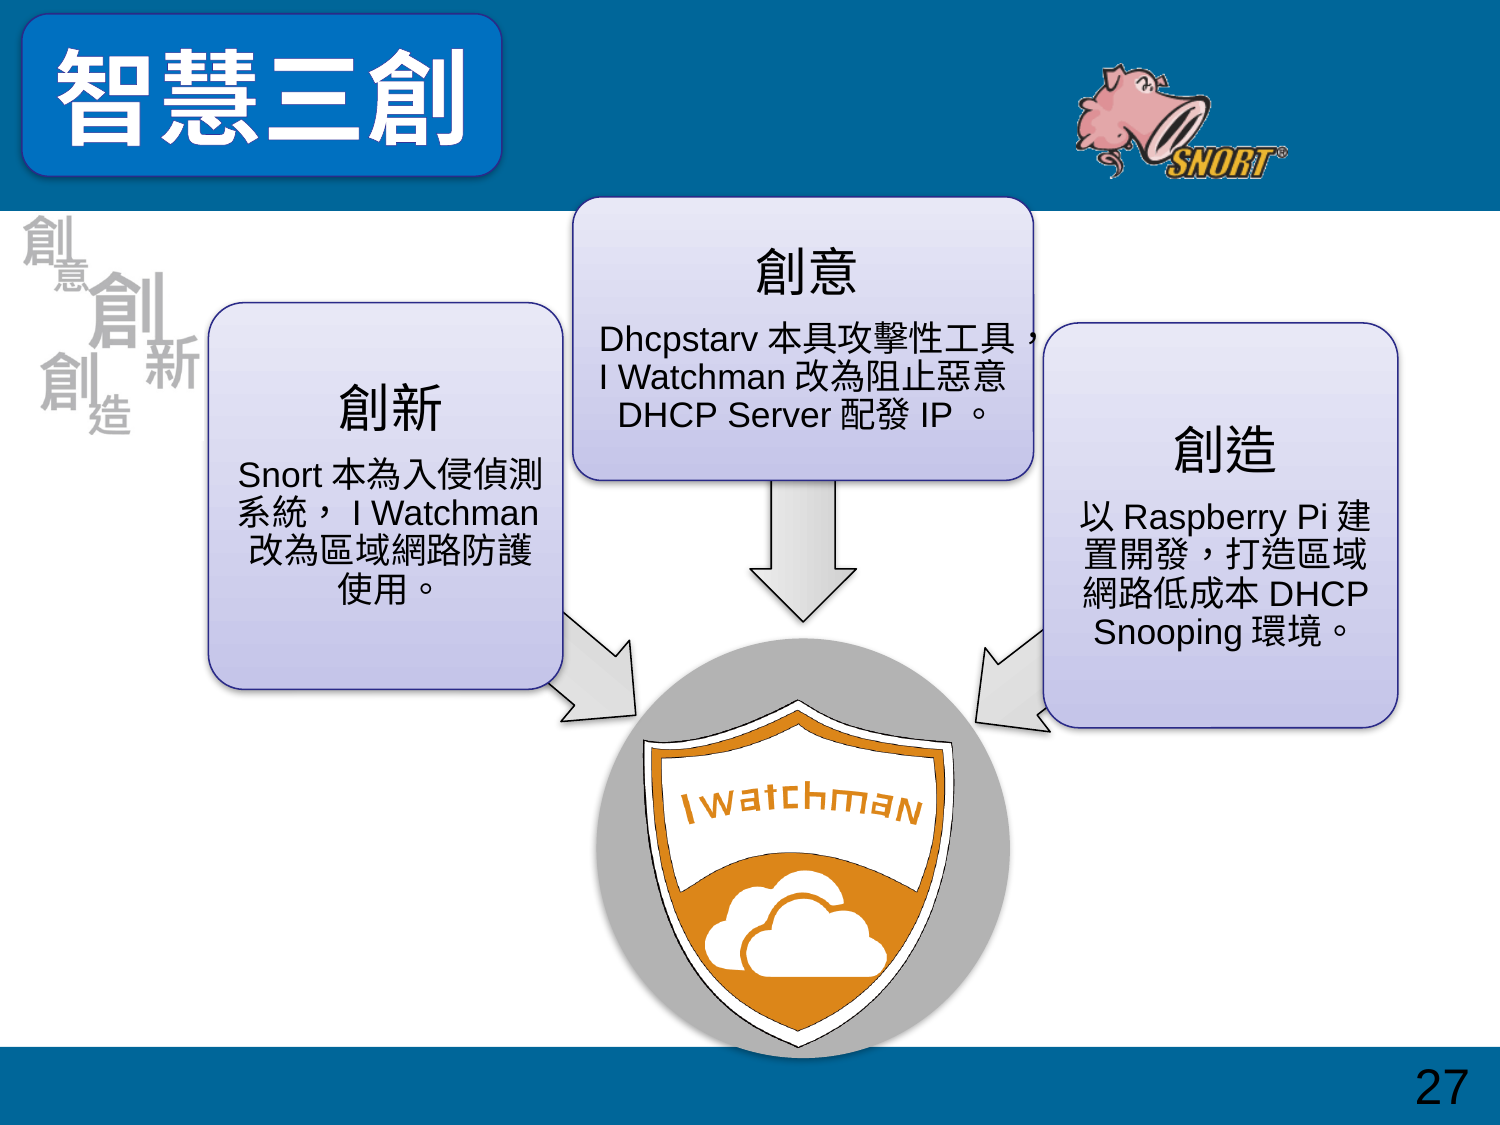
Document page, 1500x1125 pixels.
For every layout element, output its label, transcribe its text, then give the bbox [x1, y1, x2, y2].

picture [17, 212, 204, 441]
picture [619, 686, 974, 1058]
slide_number 27 [1399, 1046, 1500, 1125]
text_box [111, 207, 1495, 1048]
text_box 智慧三創 [21, 12, 503, 178]
picture [1077, 64, 1287, 178]
